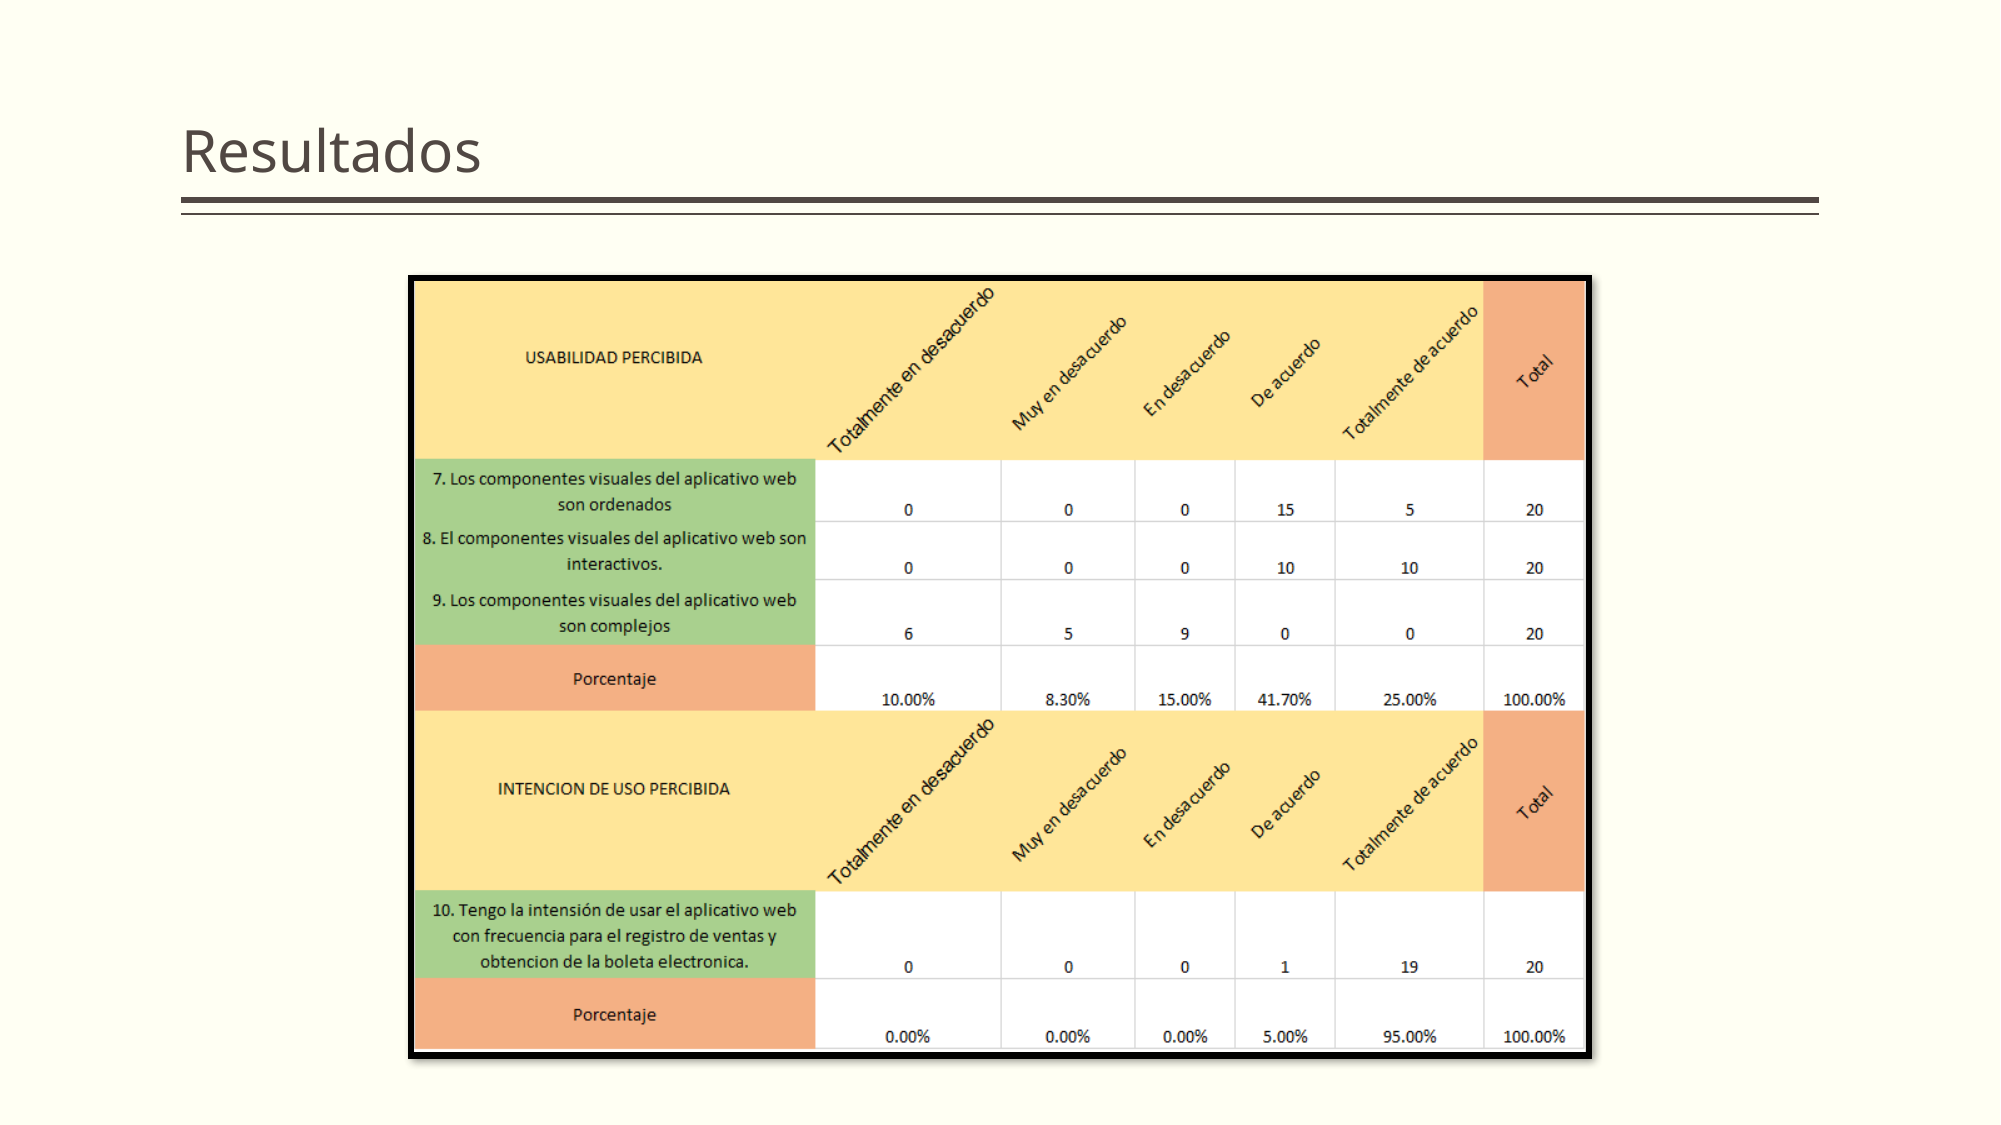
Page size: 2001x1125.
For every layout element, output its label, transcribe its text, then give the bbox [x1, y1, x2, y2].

picture [414, 280, 1586, 1053]
title Resultados [181, 12, 1819, 193]
